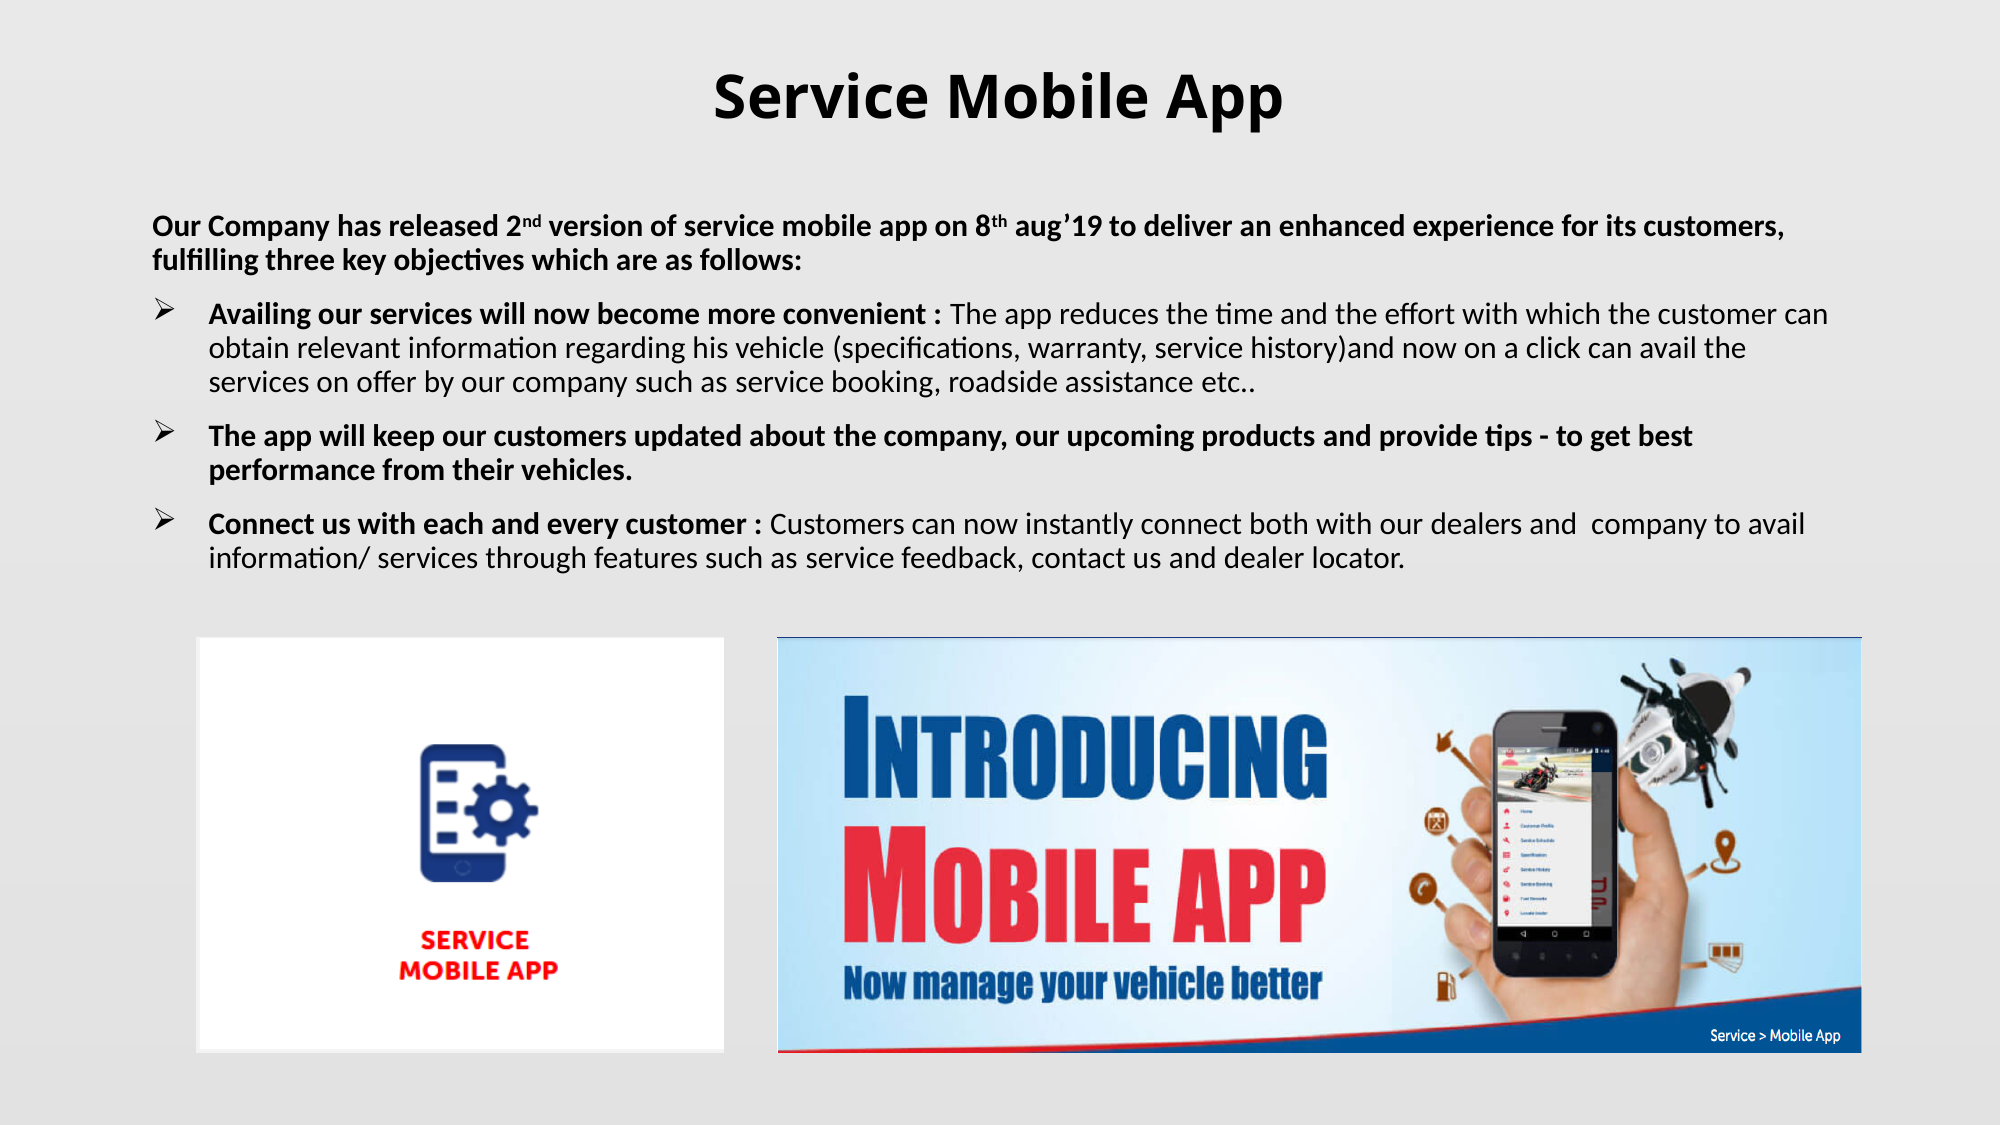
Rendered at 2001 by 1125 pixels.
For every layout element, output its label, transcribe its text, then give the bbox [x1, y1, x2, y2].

title Service Mobile App [137, 58, 1863, 140]
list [777, 637, 1862, 1053]
list Our Company has released 2nd version of service mobile app on 8th aug’19 to deliver an enhanced experience for its customers, fulfilling three key objectives which are as follows: Availing our services will now become more convenient : The app reduces the time and the effort with which the customer can obtain relevant information regarding his vehicle (specifications, warranty, service history)and now on a click can avail the services on offer by our company such as service booking, roadside assistance etc.. The app will keep our customers updated about the company, our upcoming products and provide tips - to get best performance from their vehicles. Connect us with each and every customer : Customers can now instantly connect both with our dealers and company to avail information/ services through features such as service feedback, contact us and dealer locator. [137, 168, 1862, 638]
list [196, 637, 724, 1053]
